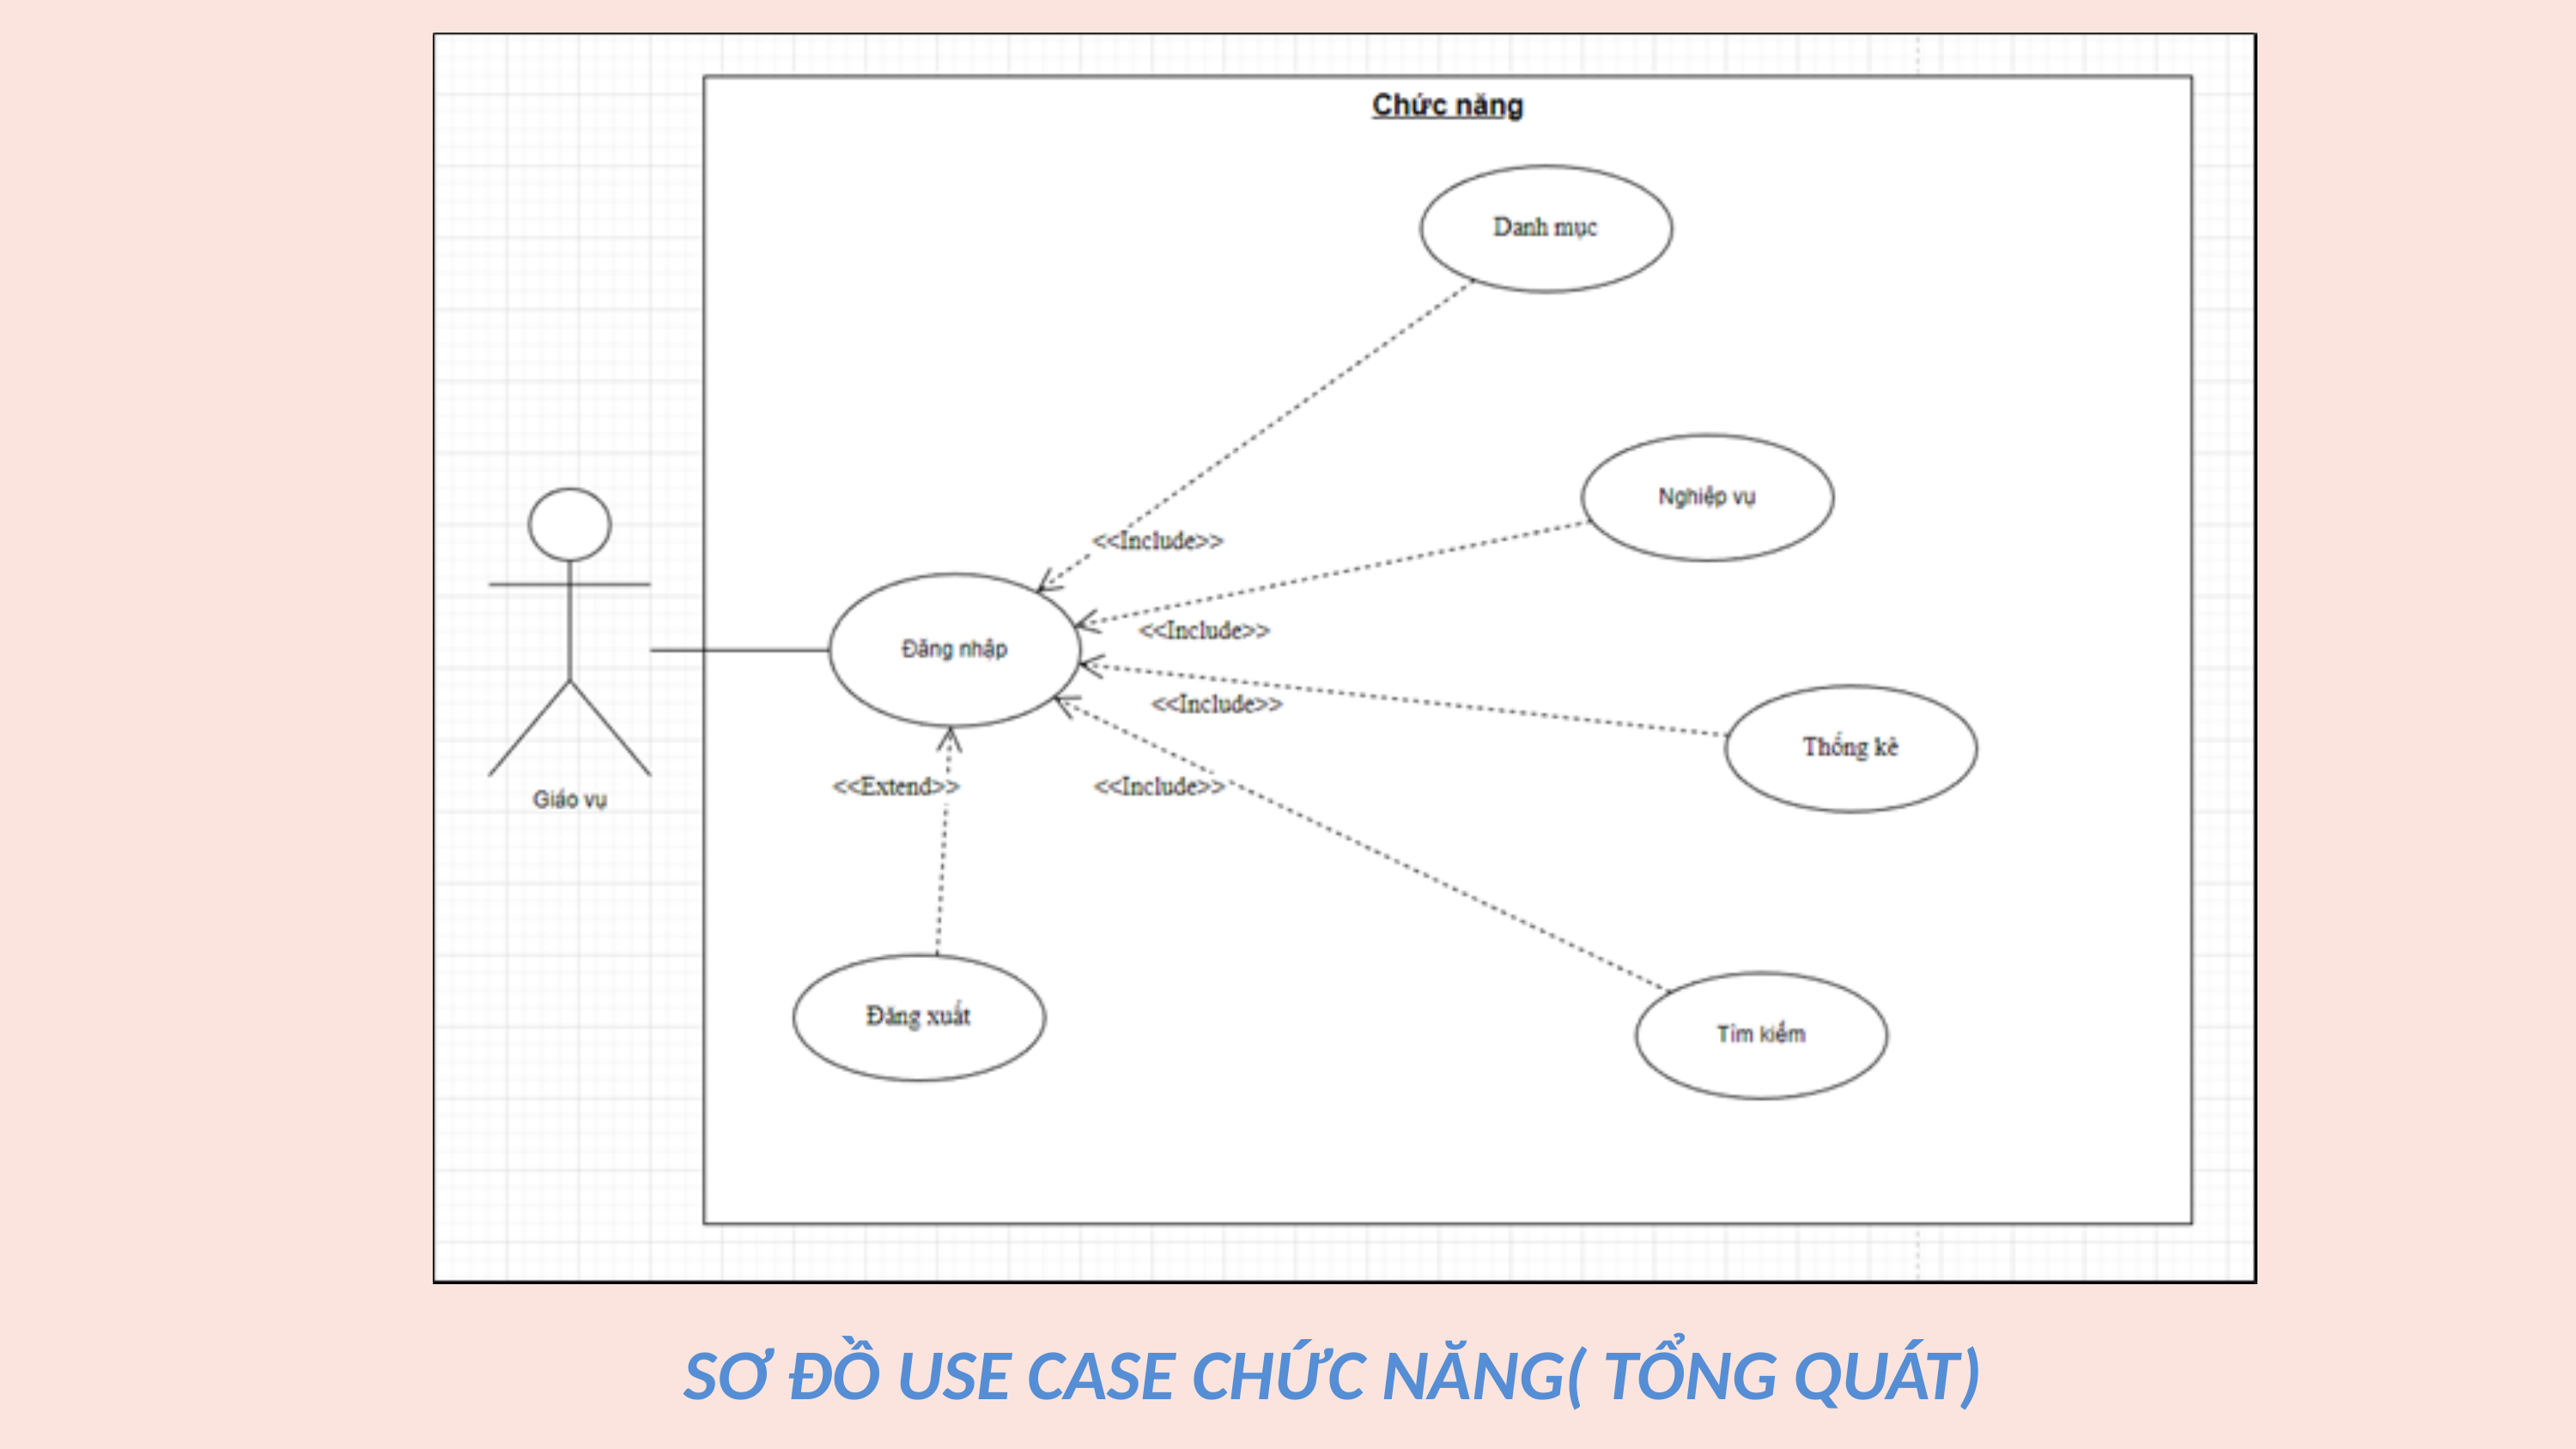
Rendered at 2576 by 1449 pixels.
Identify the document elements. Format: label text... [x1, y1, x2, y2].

text_box SƠ ĐỒ USE CASE CHỨC NĂNG( TỔNG QUÁT) [433, 1290, 2233, 1415]
picture [433, 33, 2258, 1284]
